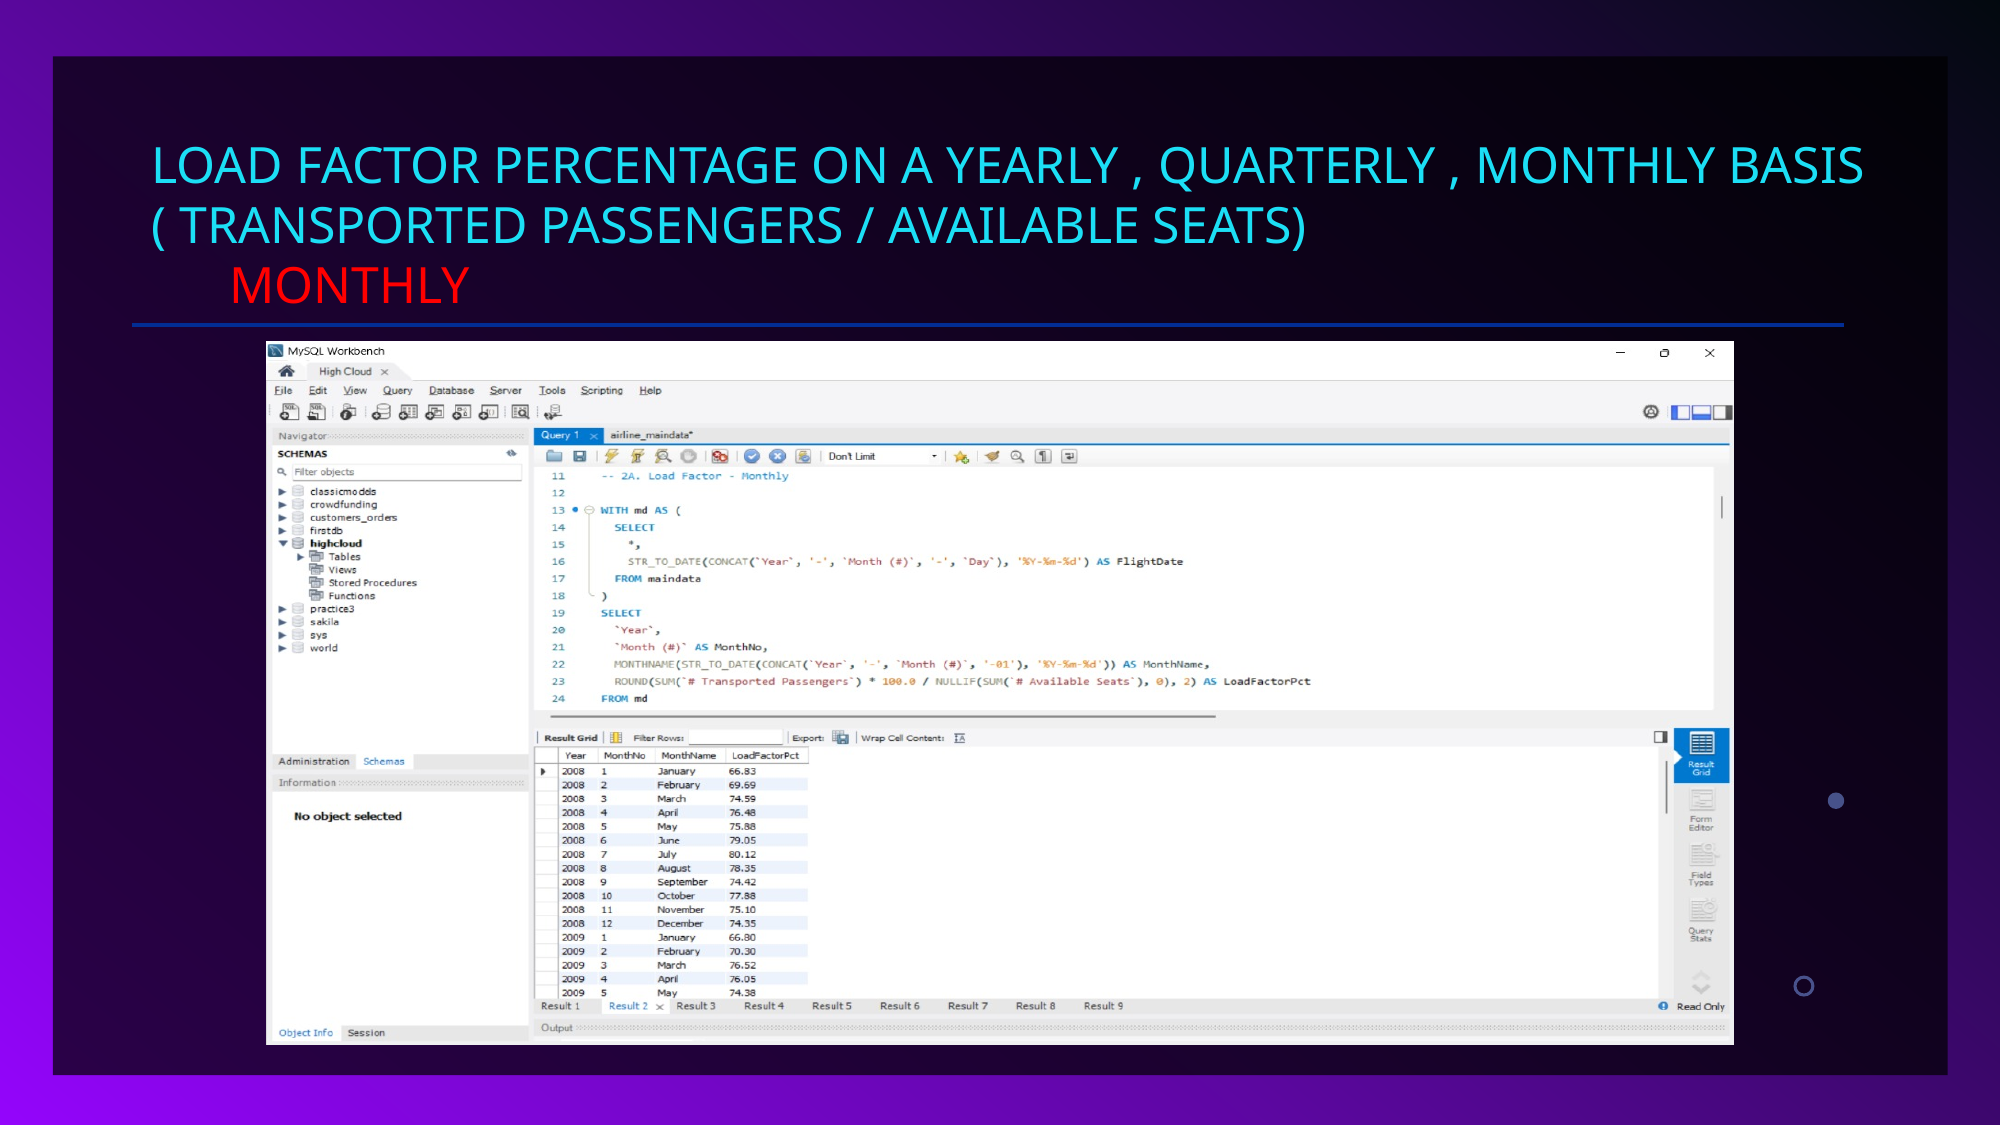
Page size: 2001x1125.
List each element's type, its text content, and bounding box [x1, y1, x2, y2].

picture [266, 341, 1734, 1045]
text_box load Factor percentage on a yearly , Quarterly , Monthly basis ( Transported passengers / Available seats) Monthly [136, 125, 2000, 321]
